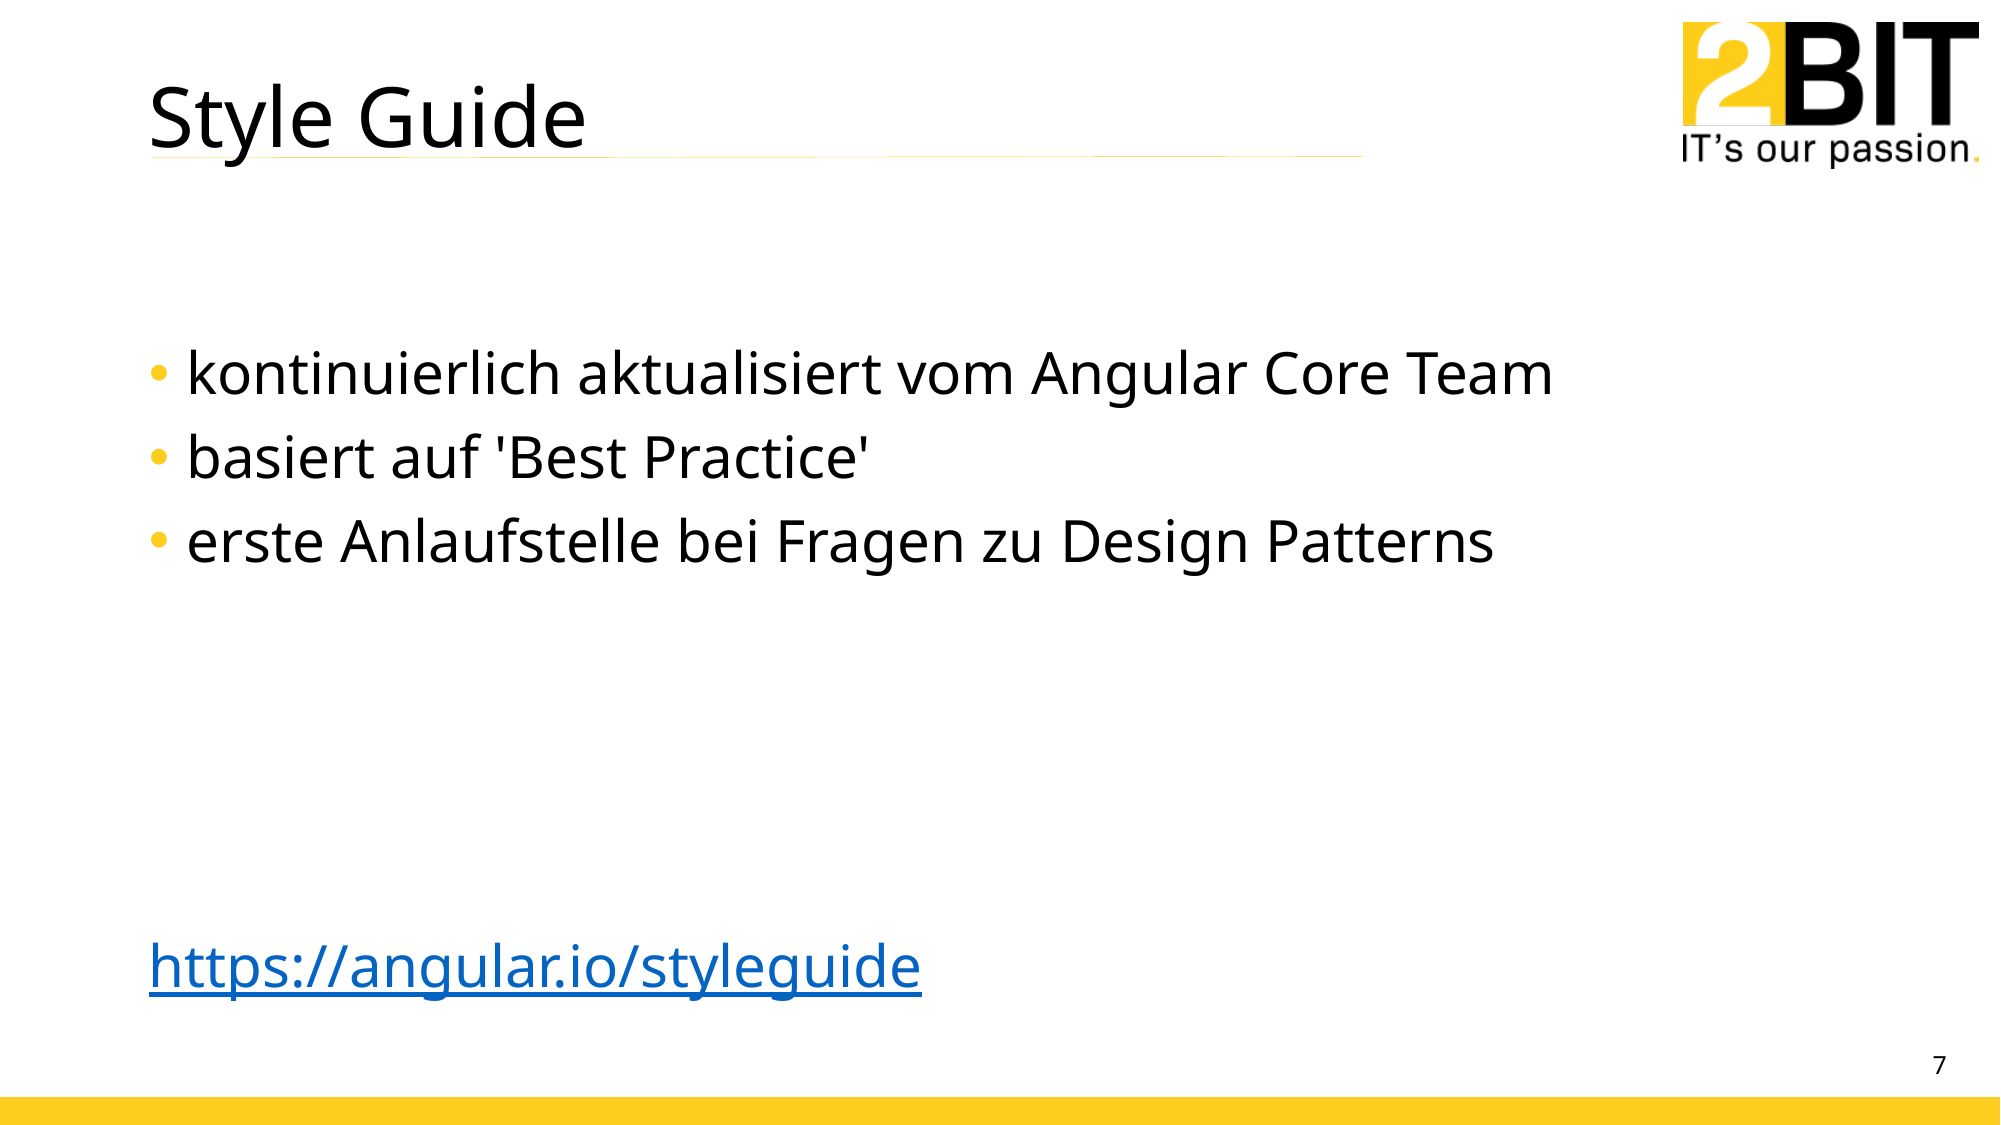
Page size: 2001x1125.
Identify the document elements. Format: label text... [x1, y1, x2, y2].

title Style Guide [133, 68, 1859, 286]
picture [1683, 22, 1979, 169]
list kontinuierlich aktualisiert vom Angular Core Team basiert auf 'Best Practice' erste Anlaufstelle bei Fragen zu Design Patterns https://angular.io/styleguide [133, 336, 1859, 1051]
